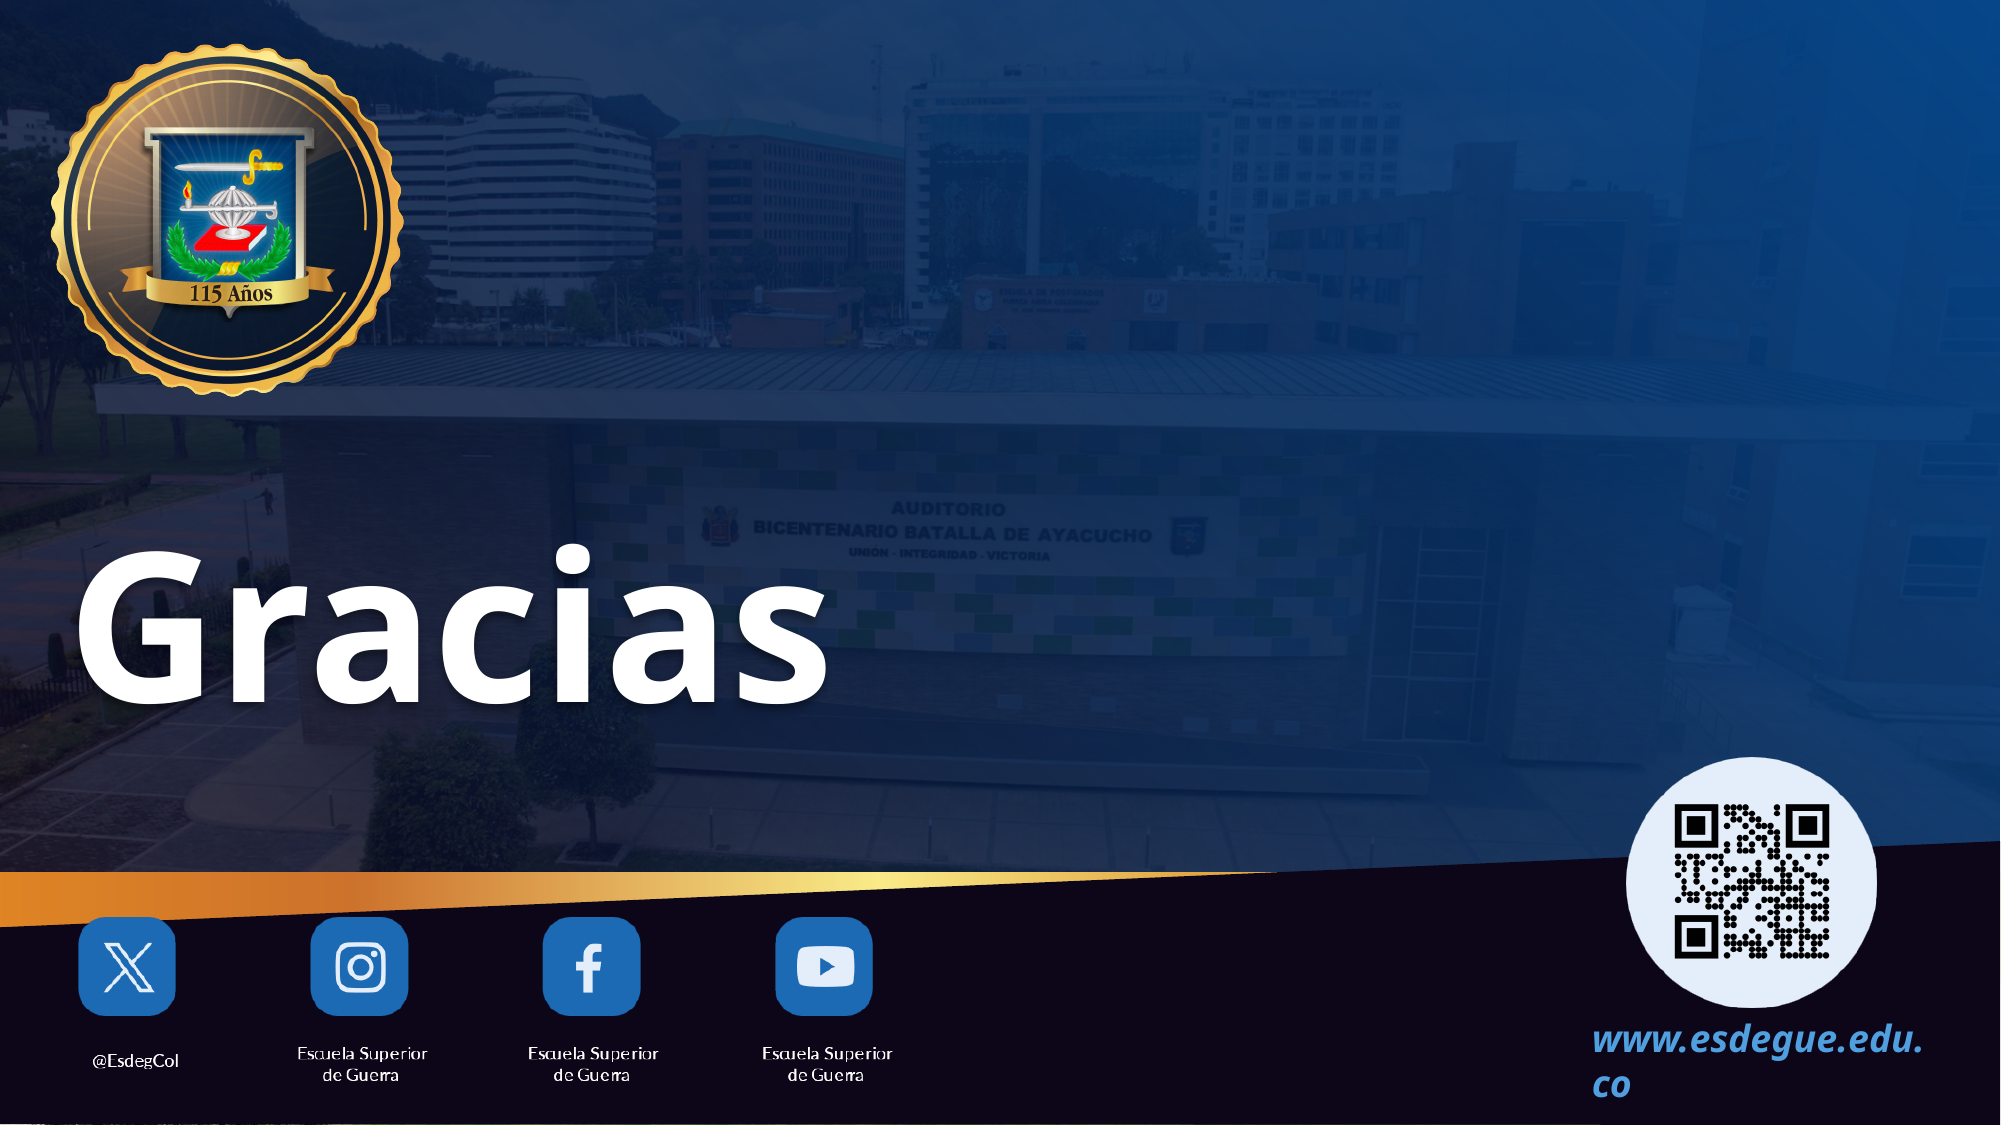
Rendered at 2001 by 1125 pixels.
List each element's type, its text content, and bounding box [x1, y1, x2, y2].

picture [1626, 757, 1877, 1008]
picture [0, 872, 1259, 1085]
picture [0, 0, 489, 482]
title Gracias [52, 542, 1090, 753]
